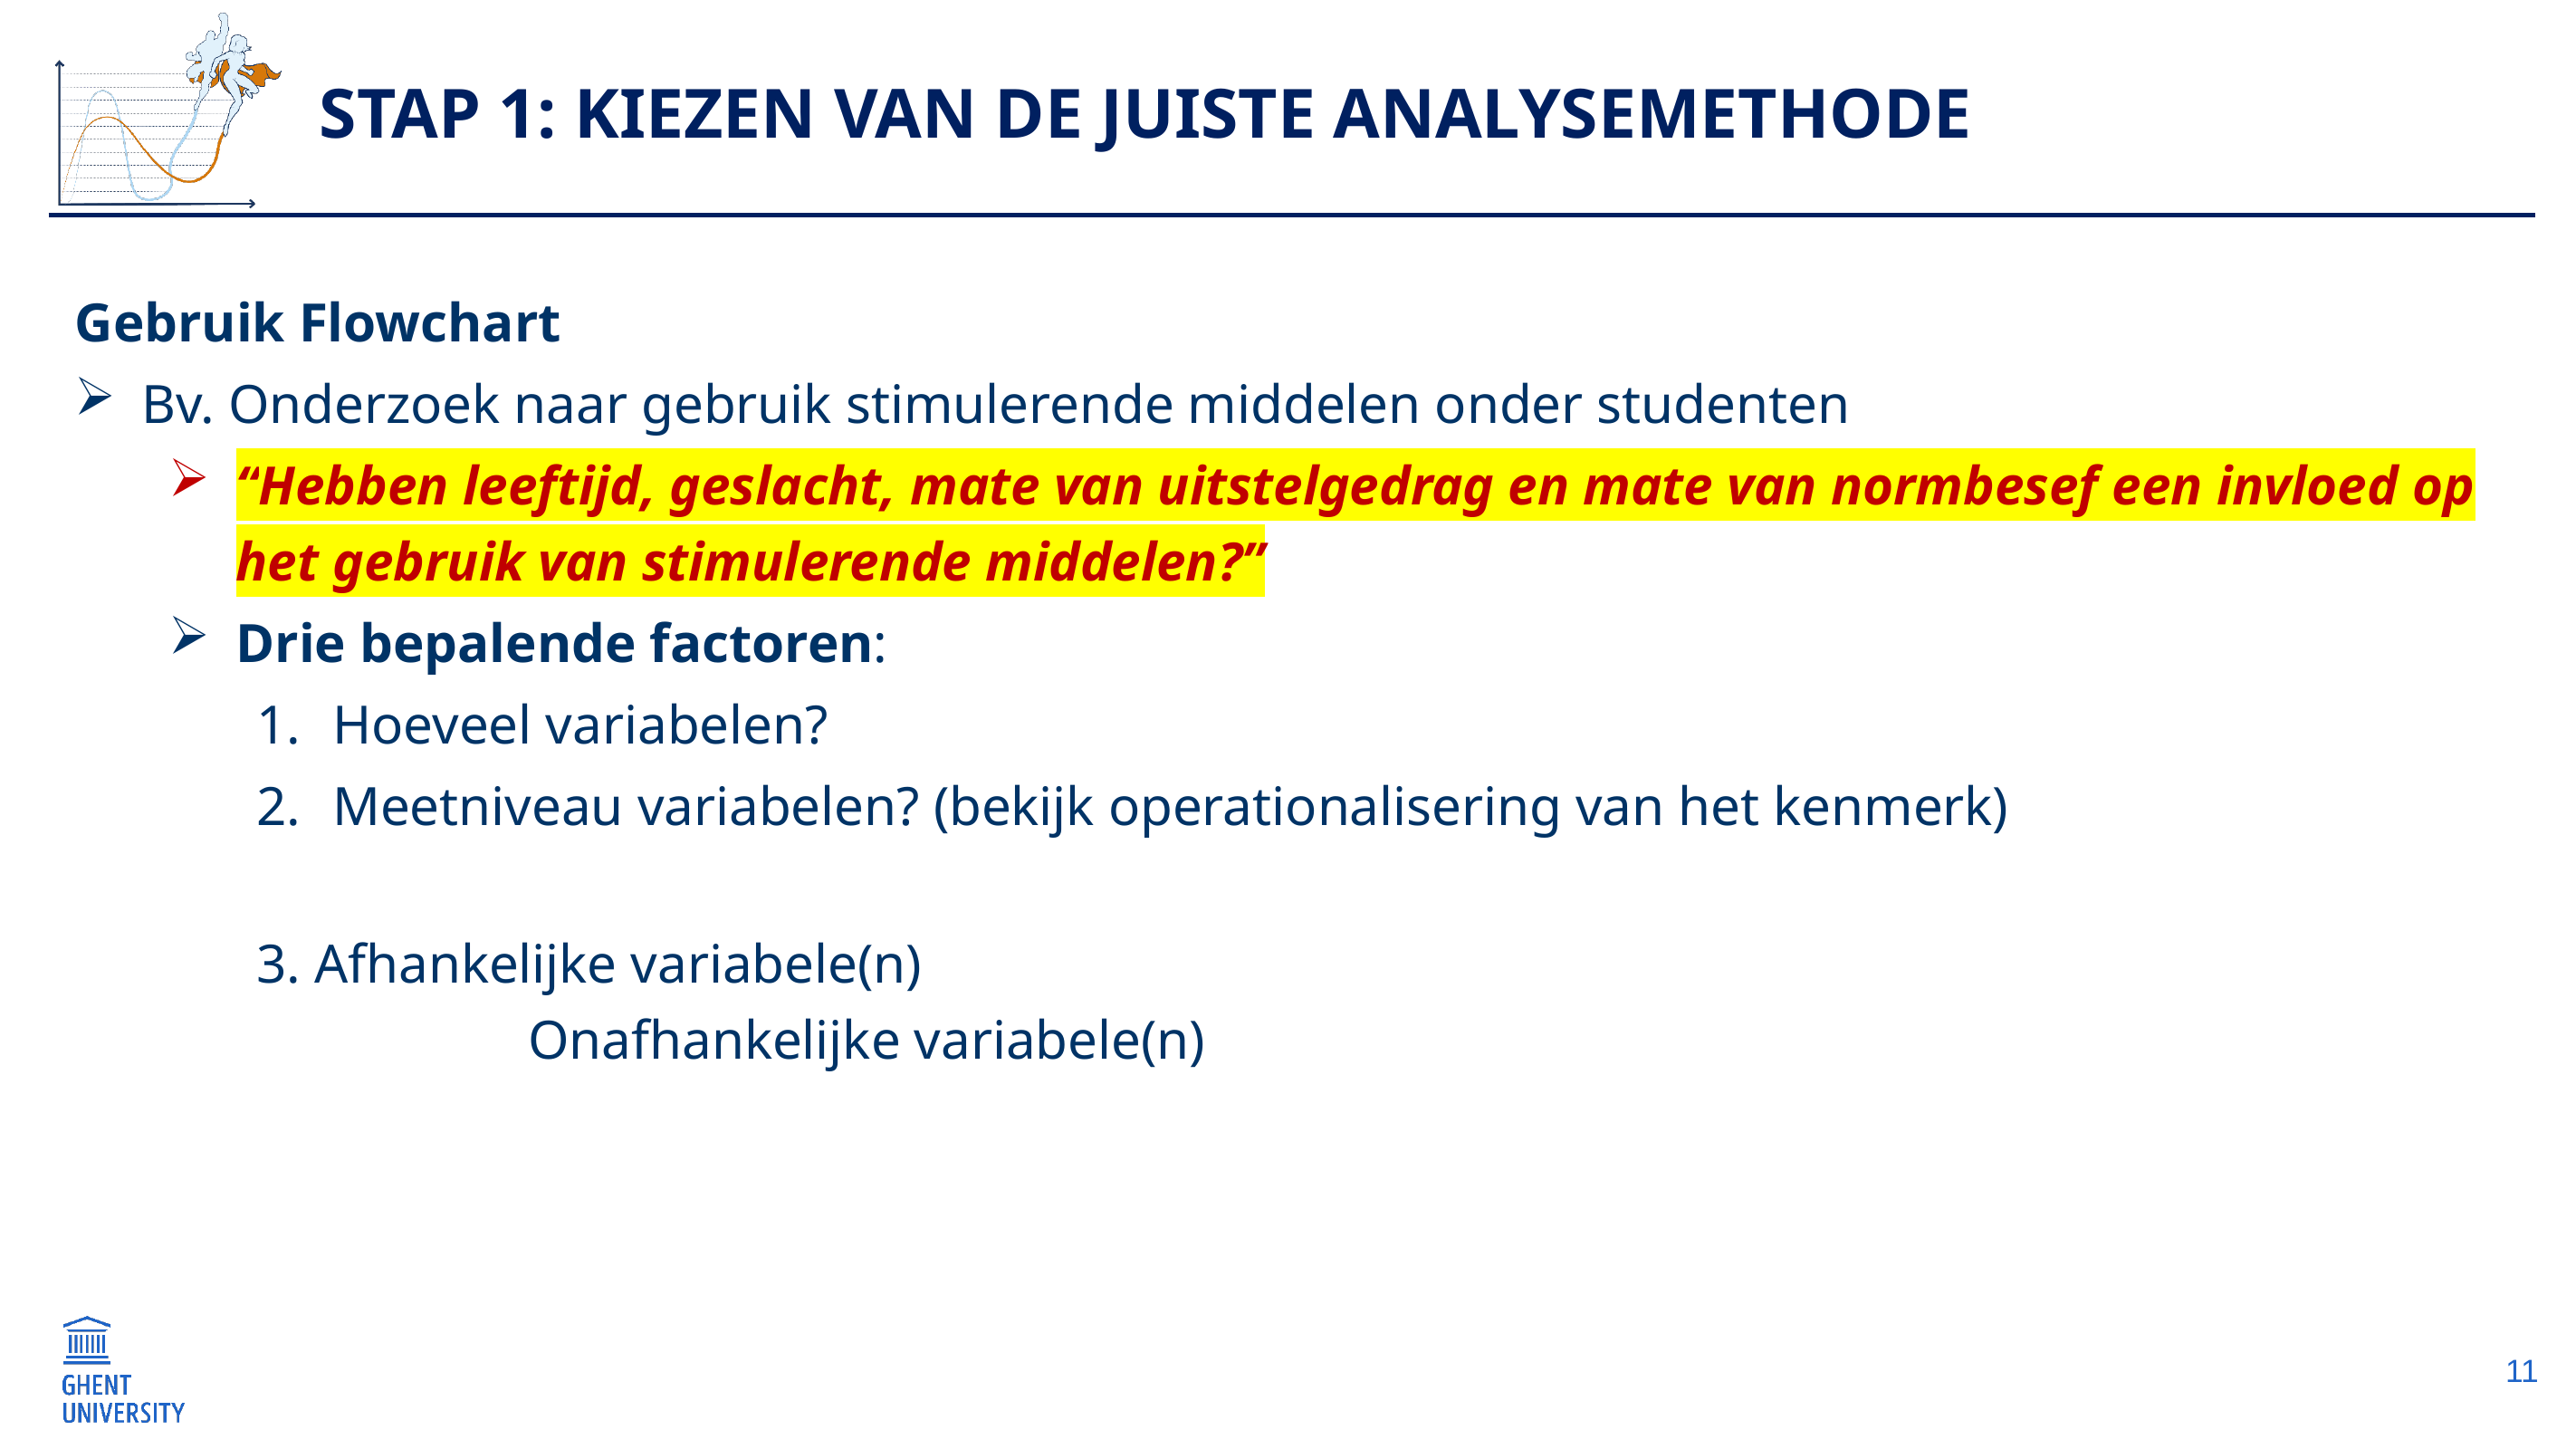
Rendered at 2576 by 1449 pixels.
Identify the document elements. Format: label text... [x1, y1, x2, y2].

picture [5, 0, 306, 318]
list Gebruik Flowchart Bv. Onderzoek naar gebruik stimulerende middelen onder studenten “Hebben leeftijd, geslacht, mate van uitstelgedrag en mate van normbesef een invloed op het gebruik van stimulerende middelen?” Drie bepalende factoren: Hoeveel variabelen? Meetniveau variabelen? (bekijk operationalisering van het kenmerk) 3. Afhankelijke variabele(n) Onafhankelijke variabele(n) [48, 269, 2553, 1380]
picture [62, 1380, 411, 1449]
slide_number 11 [2415, 1330, 2553, 1408]
title Stap 1: Kiezen van de juiste analysemethode [305, 18, 2527, 159]
